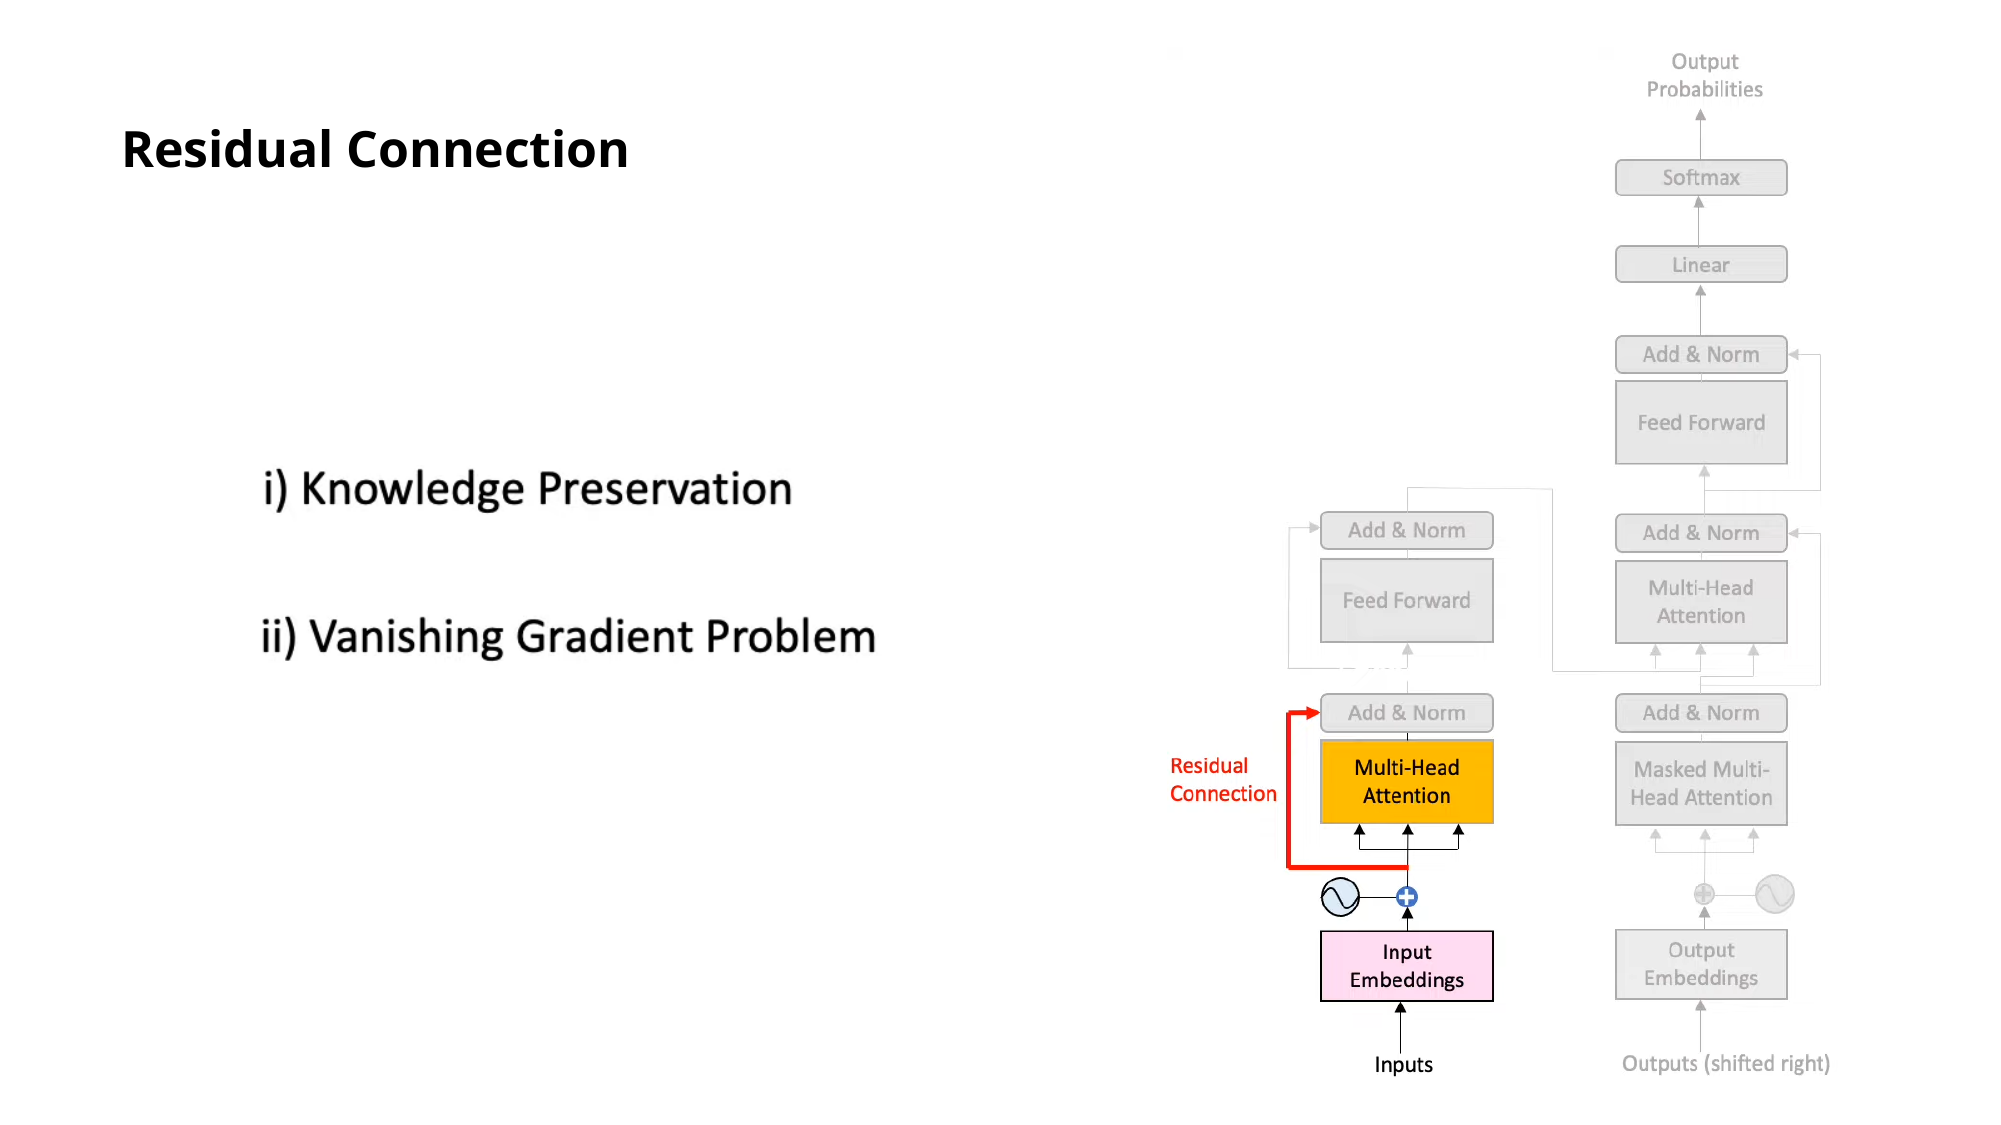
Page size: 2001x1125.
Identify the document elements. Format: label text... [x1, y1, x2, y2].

picture [219, 434, 894, 691]
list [1167, 47, 1847, 1078]
title Residual Connection [106, 42, 1832, 260]
